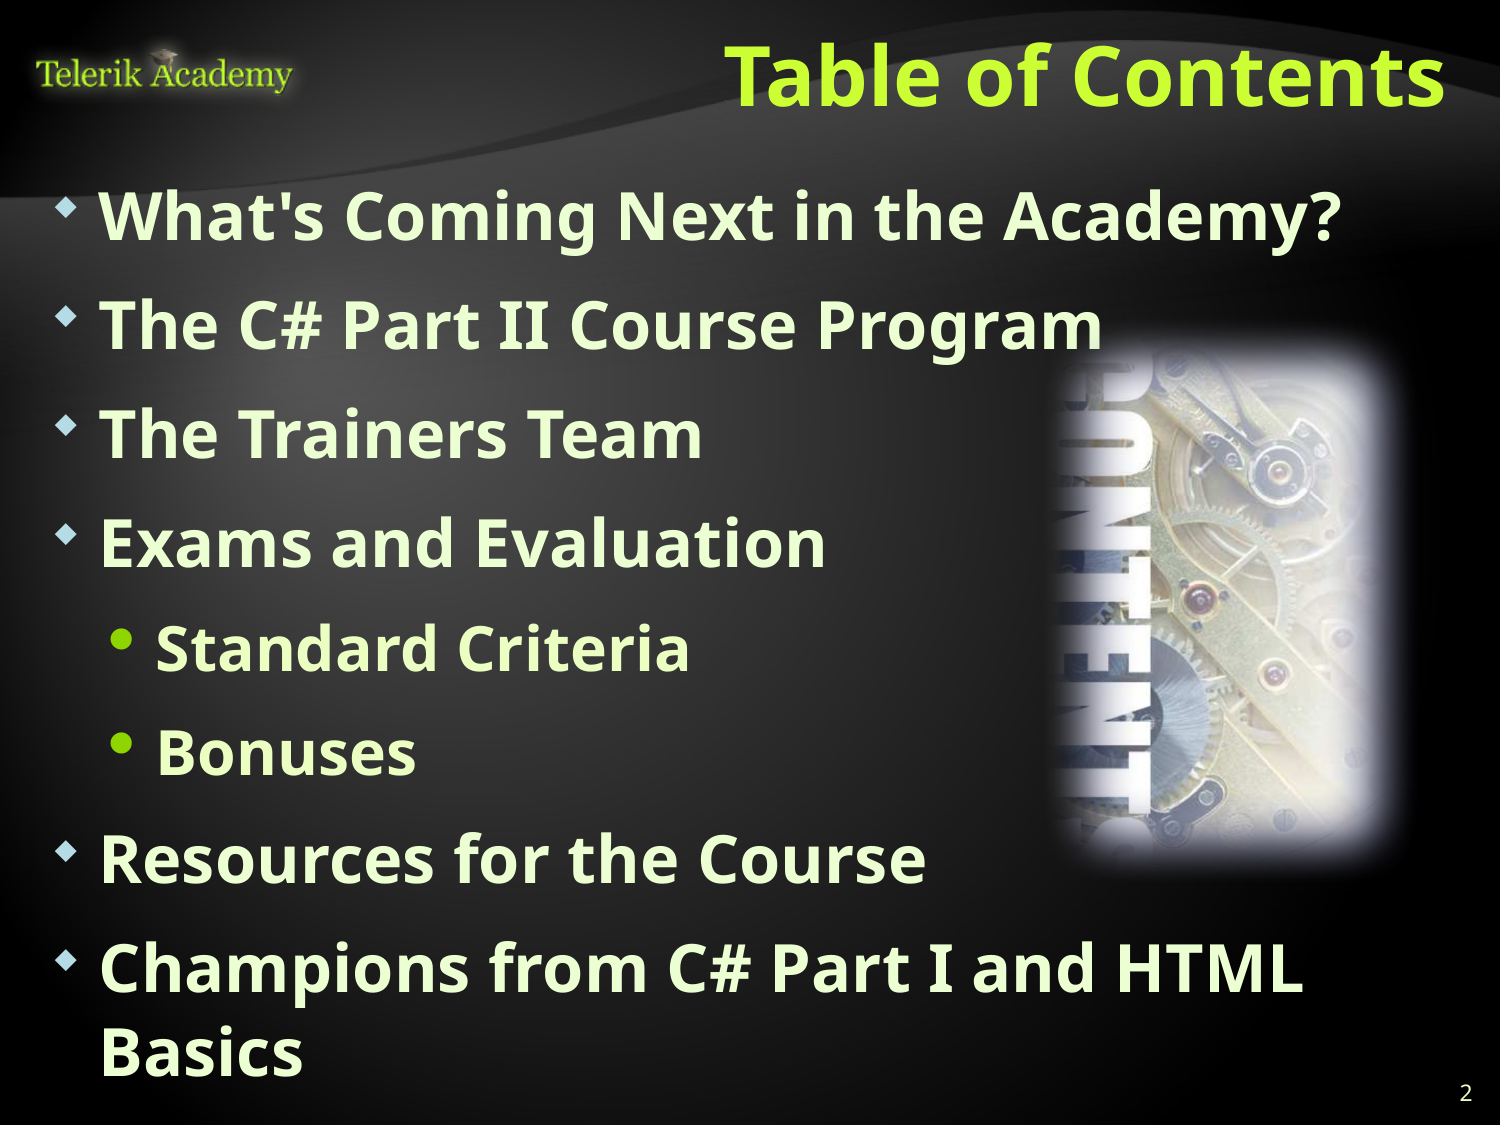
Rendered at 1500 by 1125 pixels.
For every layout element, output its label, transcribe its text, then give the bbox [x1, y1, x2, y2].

title Table of Contents [300, 12, 1463, 150]
slide_number 2 [1412, 1074, 1488, 1113]
list What's Coming Next in the Academy? The C# Part II Course Program The Trainers Team Exams and Evaluation Standard Criteria Bonuses Resources for the Course Champions from C# Part I and HTML Basics [37, 162, 1463, 1075]
picture [0, 0, 1500, 1125]
